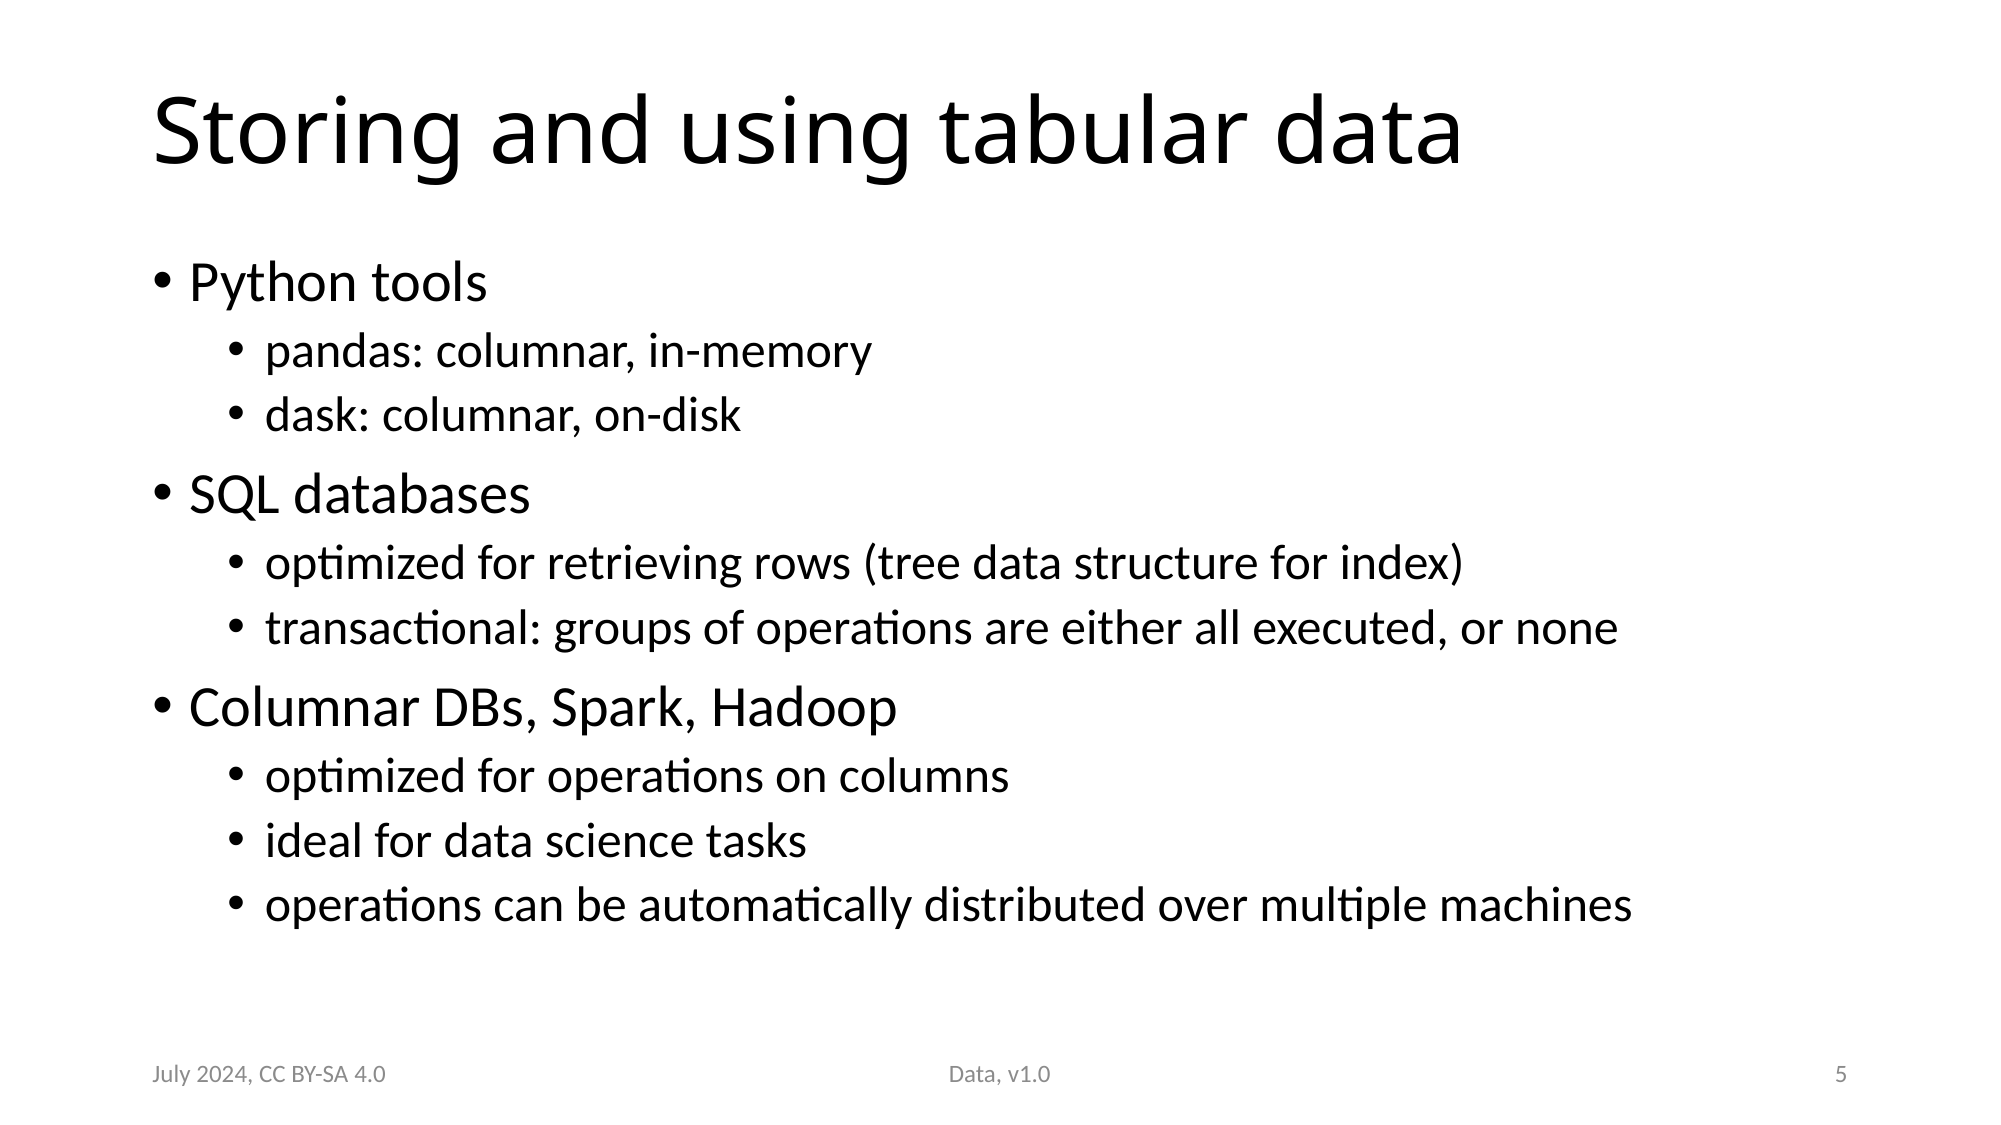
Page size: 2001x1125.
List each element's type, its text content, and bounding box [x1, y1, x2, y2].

title Storing and using tabular data [137, 59, 1863, 209]
slide_number 5 [1412, 1042, 1863, 1103]
footer Data, v1.0 [662, 1042, 1338, 1103]
list Python tools pandas: columnar, in-memory dask: columnar, on-disk SQL databases optimized for retrieving rows (tree data structure for index) transactional: groups of operations are either all executed, or none Columnar DBs, Spark, Hadoop optimized for operations on columns ideal for data science tasks operations can be automatically distributed over multiple machines [137, 243, 1863, 1014]
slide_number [137, 1042, 588, 1103]
